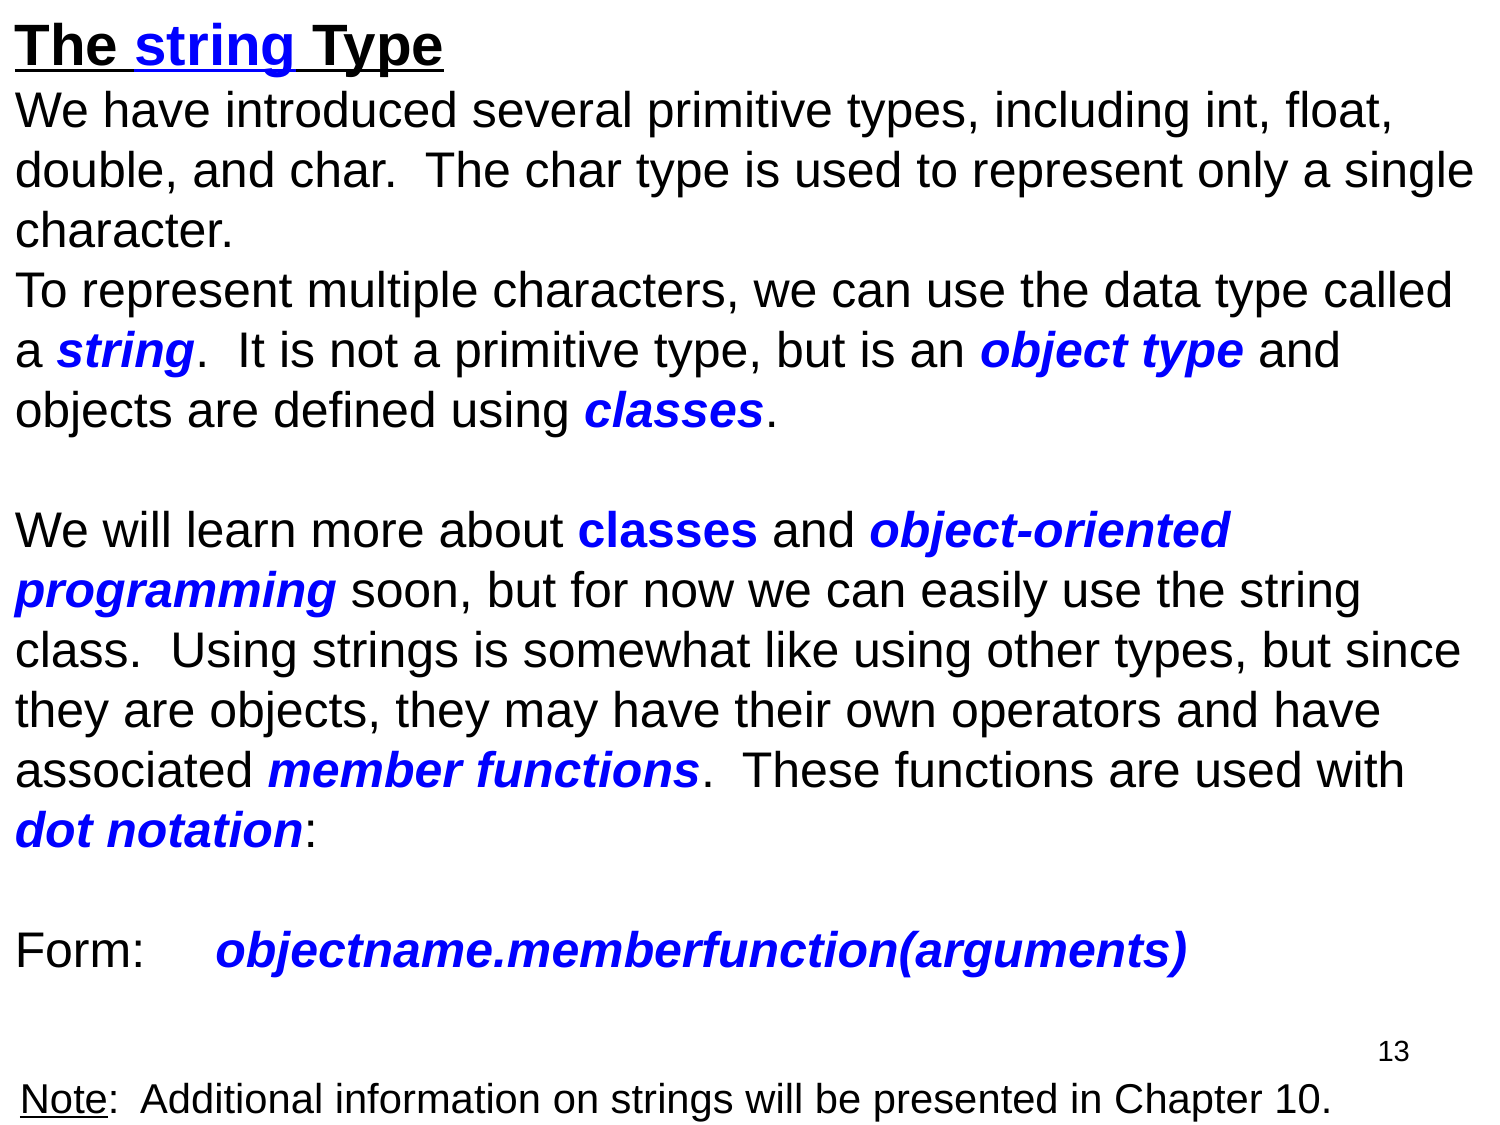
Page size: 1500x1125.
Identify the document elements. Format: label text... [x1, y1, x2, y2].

slide_number 13 [1074, 1024, 1426, 1103]
text_box The string Type We have introduced several primitive types, including int, float, double, and char. The char type is used to represent only a single character. To represent multiple characters, we can use the data type called a string. It is not a primitive type, but is an object type and objects are defined using classes. We will learn more about classes and object-oriented programming soon, but for now we can easily use the string class. Using strings is somewhat like using other types, but since they are objects, they may have their own operators and have associated member functions. These functions are used with dot notation: Form: objectname.memberfunction(arguments) [0, 0, 1500, 1045]
text_box Note: Additional information on strings will be presented in Chapter 10. [4, 1064, 1360, 1125]
